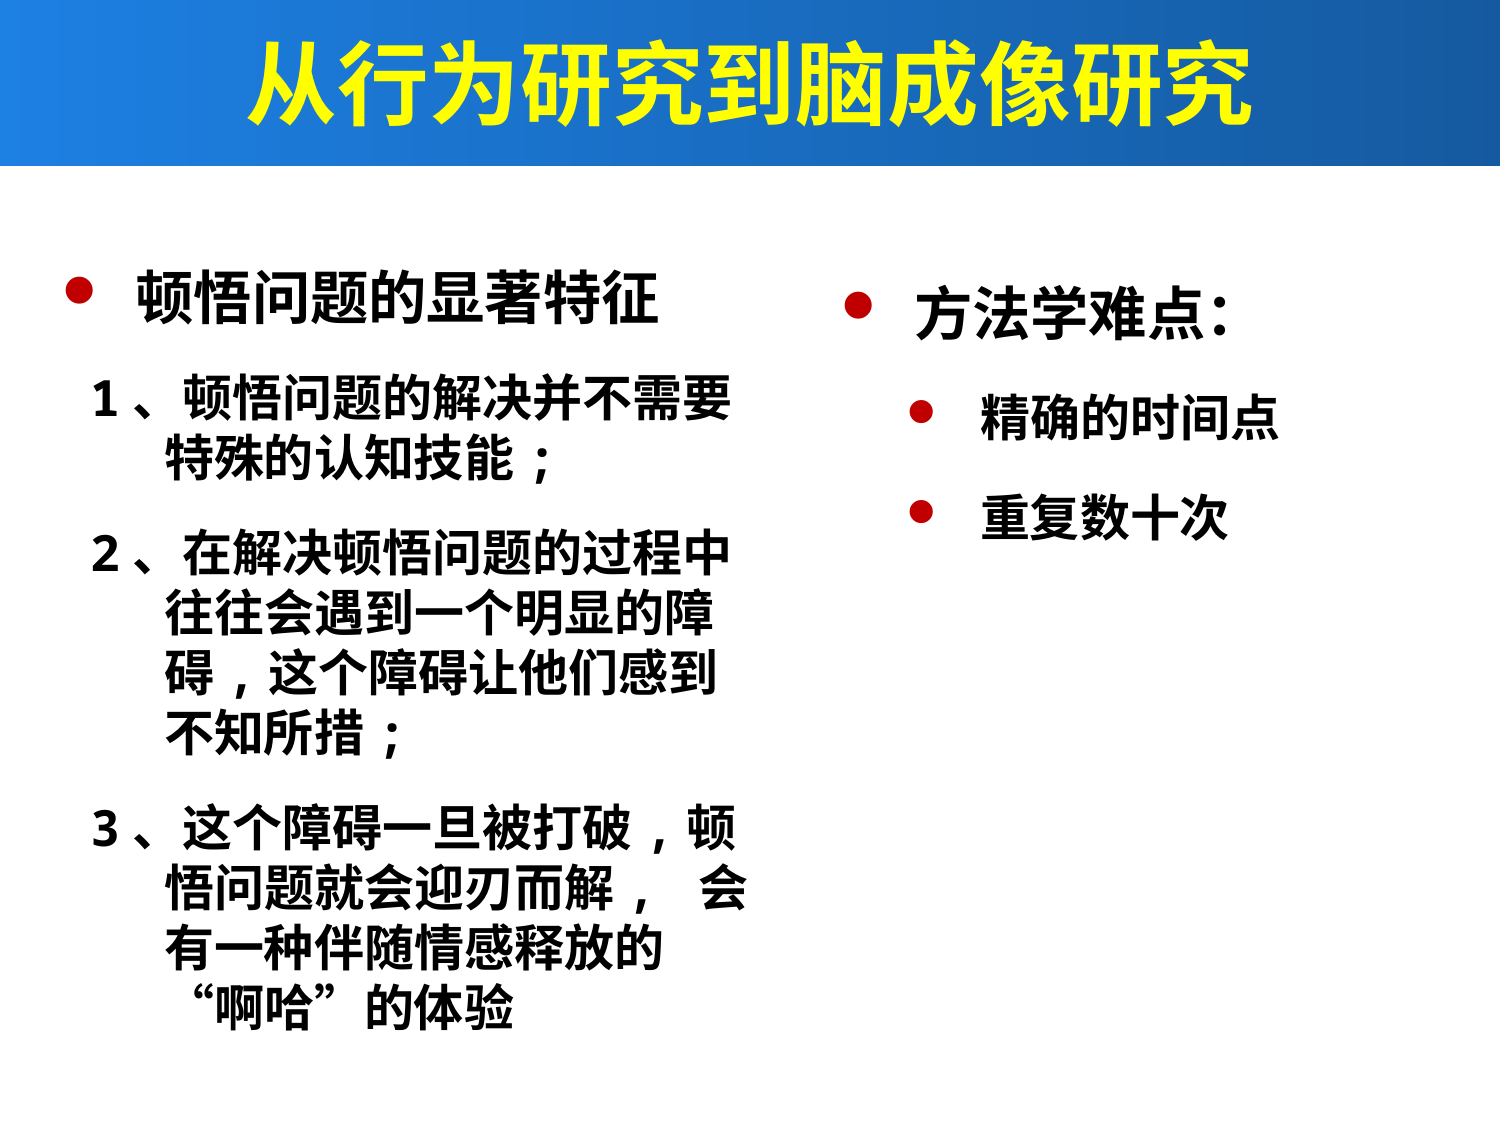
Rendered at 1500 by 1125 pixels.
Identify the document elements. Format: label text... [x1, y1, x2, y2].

title 从行为研究到脑成像研究 [74, 0, 1426, 165]
list 方法学难点： 精确的时间点 重复数十次 [825, 234, 1489, 978]
list 顿悟问题的显著特征 1、顿悟问题的解决并不需要特殊的认知技能; 2、在解决顿悟问题的过程中往往会遇到一个明显的障碍,这个障碍让他们感到不知所措; 3、这个障碍一旦被打破,顿悟问题就会迎刃而解, 会有一种伴随情感释放的“啊哈”的体验 [46, 253, 774, 997]
